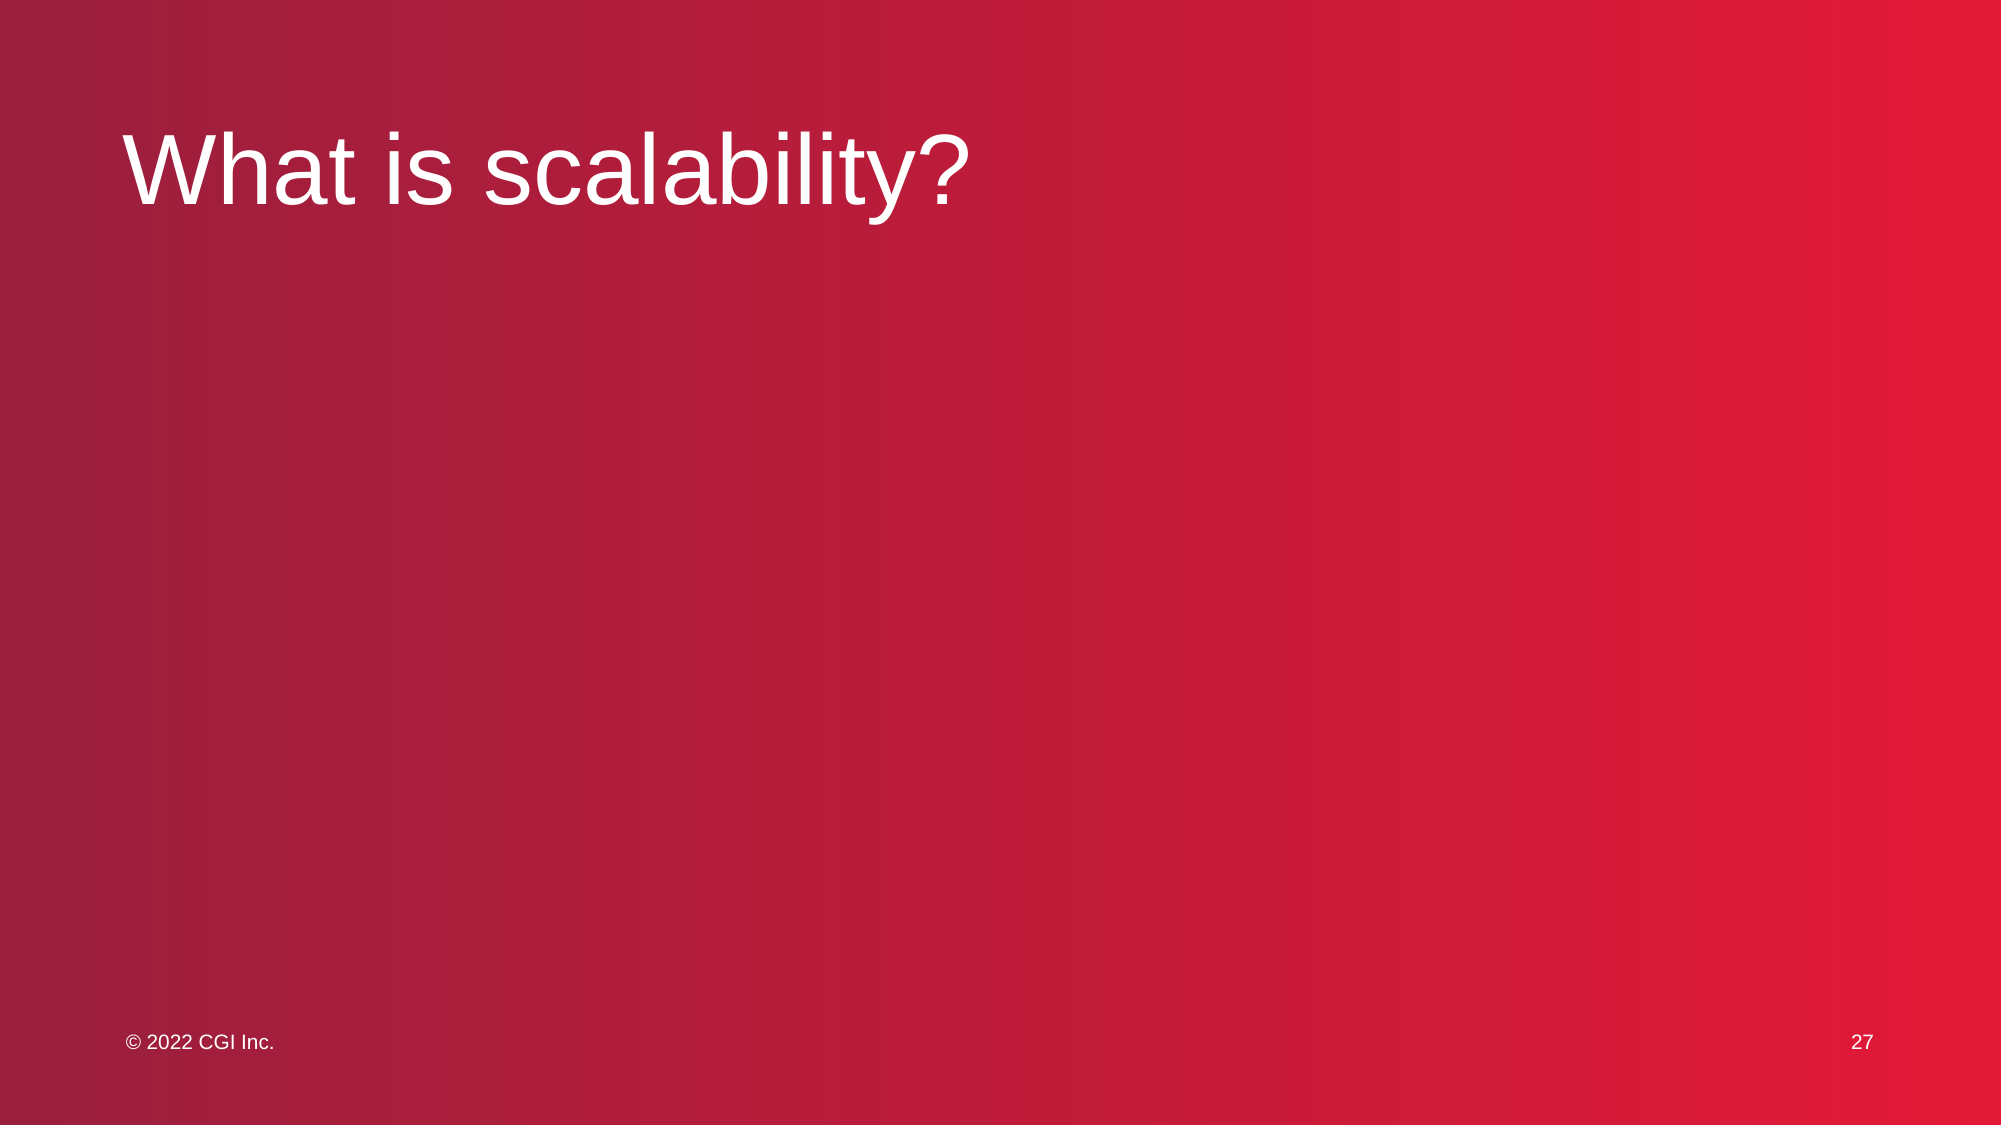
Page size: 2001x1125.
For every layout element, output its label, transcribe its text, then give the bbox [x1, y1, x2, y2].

title What is scalability? [122, 104, 1130, 470]
slide_number 27 [1831, 1027, 1875, 1056]
